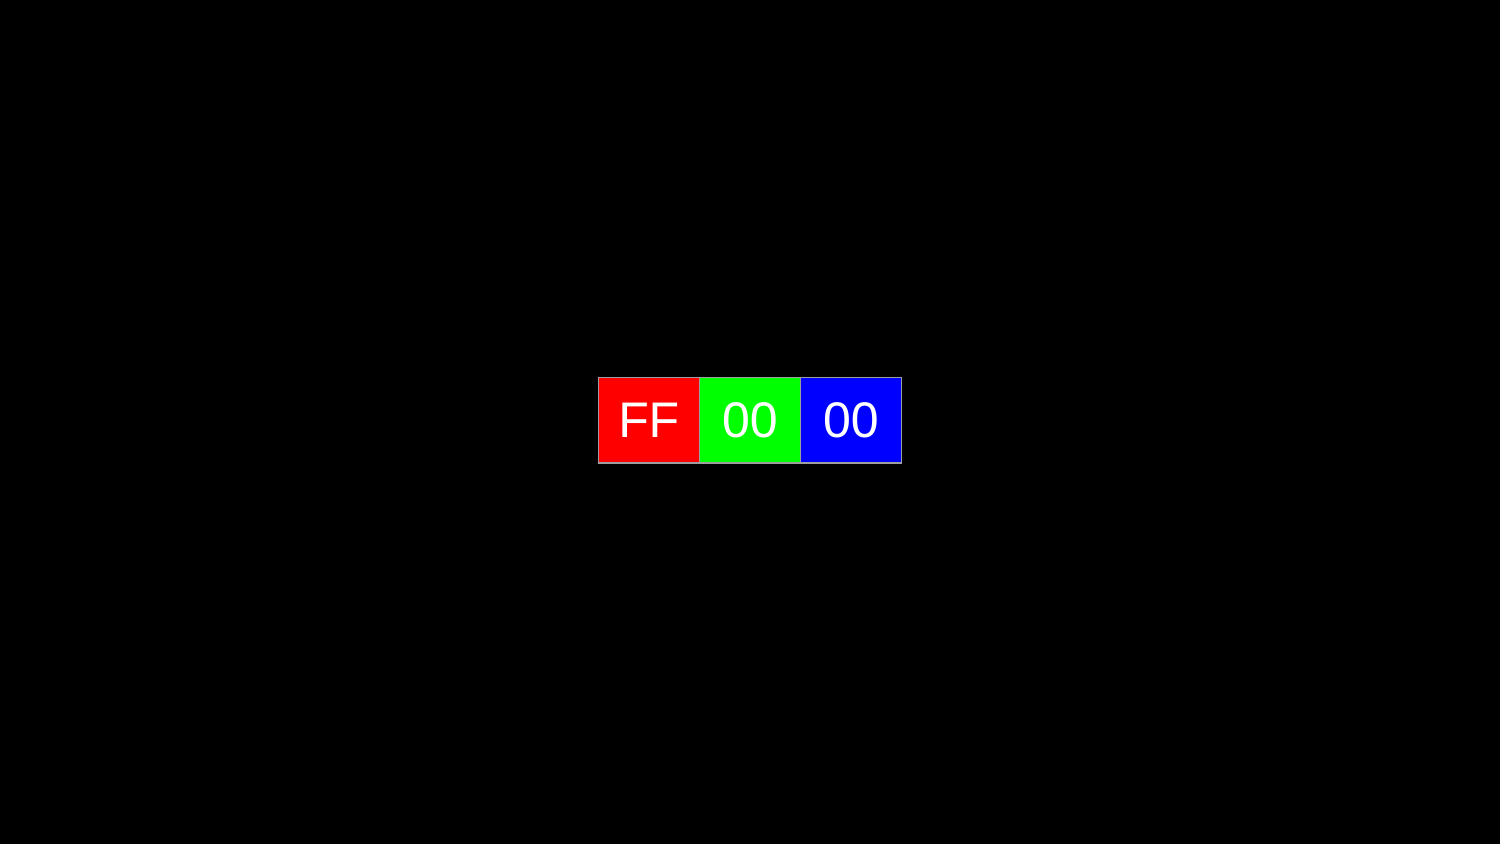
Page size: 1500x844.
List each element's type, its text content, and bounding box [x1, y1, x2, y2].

table_header FF [599, 378, 699, 462]
table_header 00 [801, 378, 901, 462]
table_header 00 [700, 378, 800, 462]
